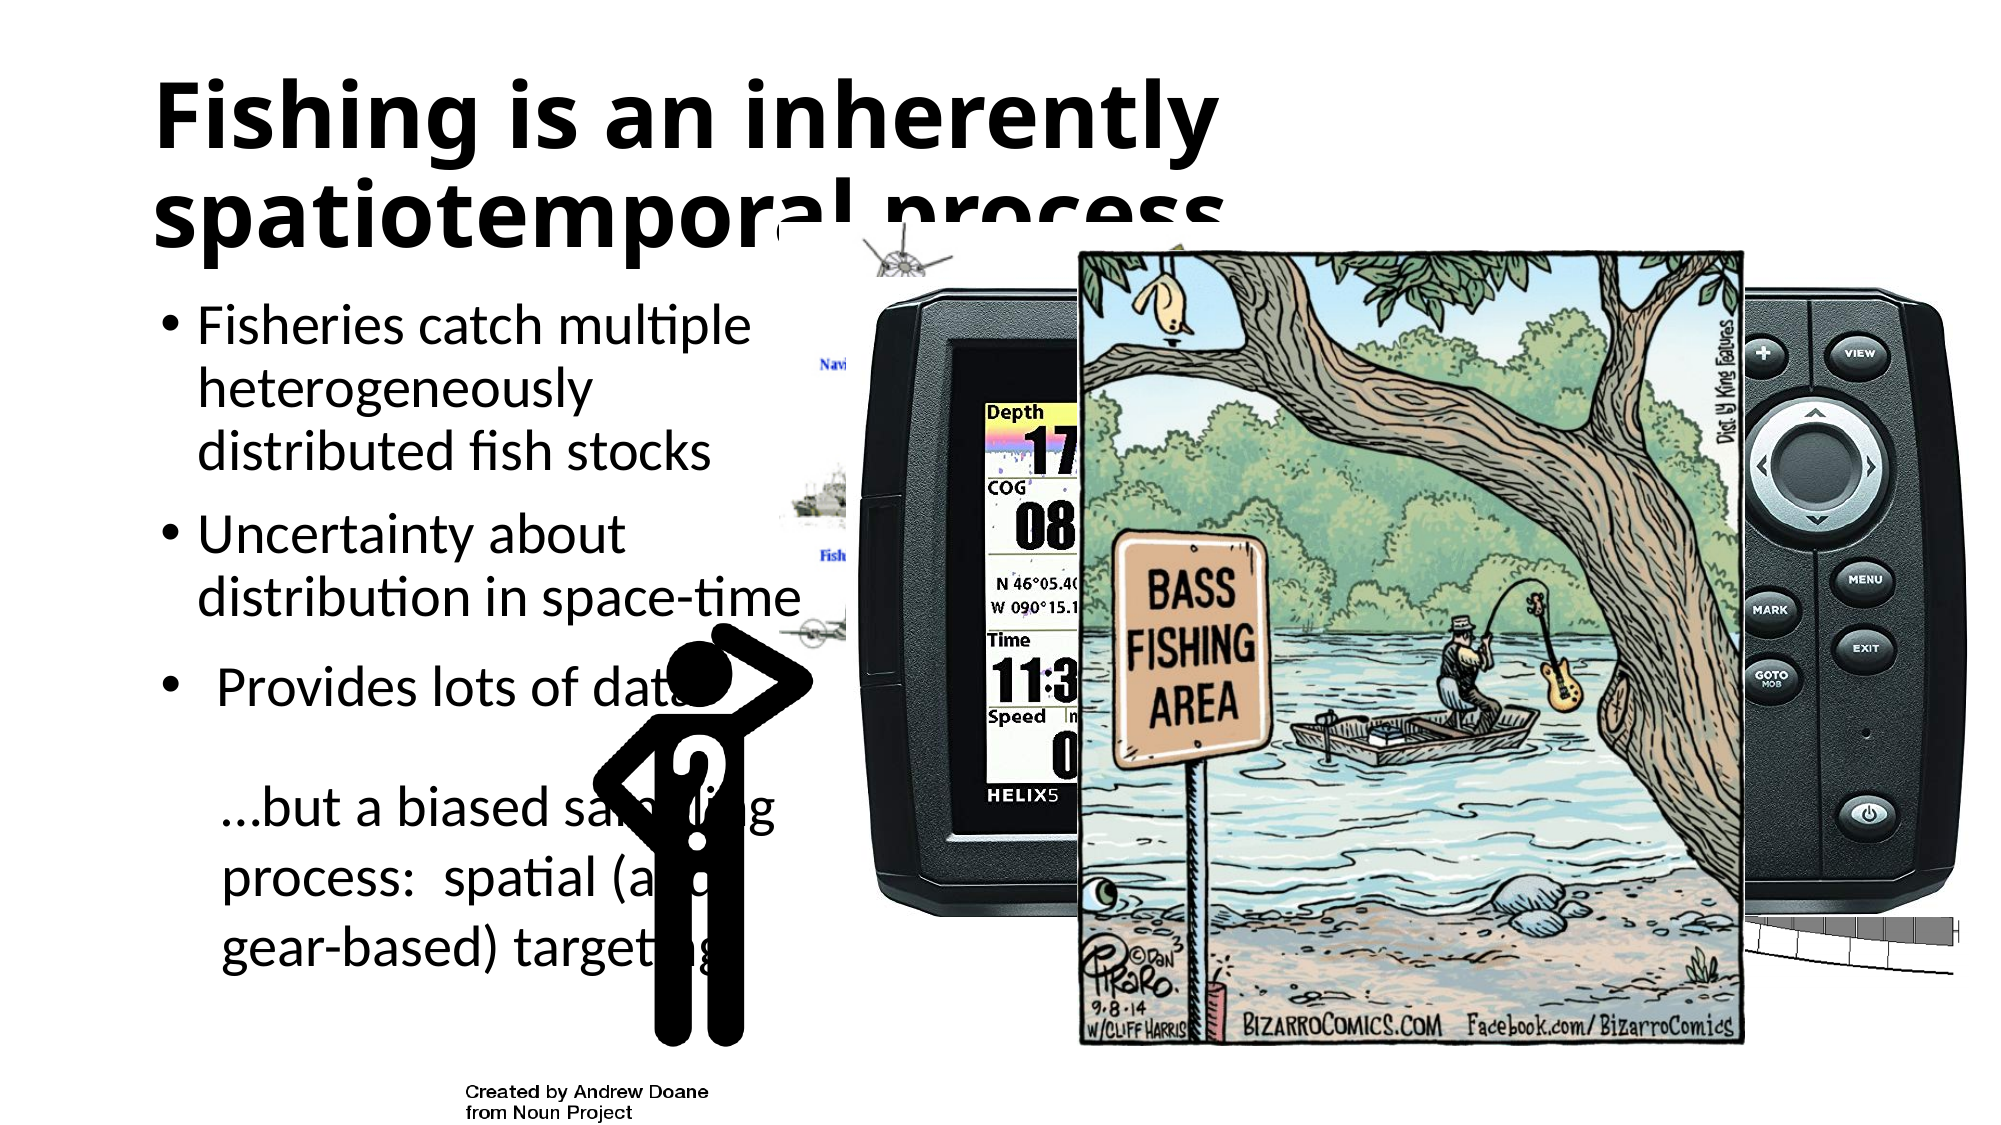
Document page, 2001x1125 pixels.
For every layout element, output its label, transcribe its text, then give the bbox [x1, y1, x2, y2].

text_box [206, 250, 1745, 1046]
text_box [779, 222, 1969, 277]
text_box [425, 277, 1969, 1125]
text_box Fisheries catch multiple heterogeneously distributed fish stocks Uncertainty about distribution in space-time [145, 286, 206, 739]
title Fishing is an inherently spatiotemporal process [137, 59, 1863, 278]
list Provides lots of data [145, 739, 425, 1101]
